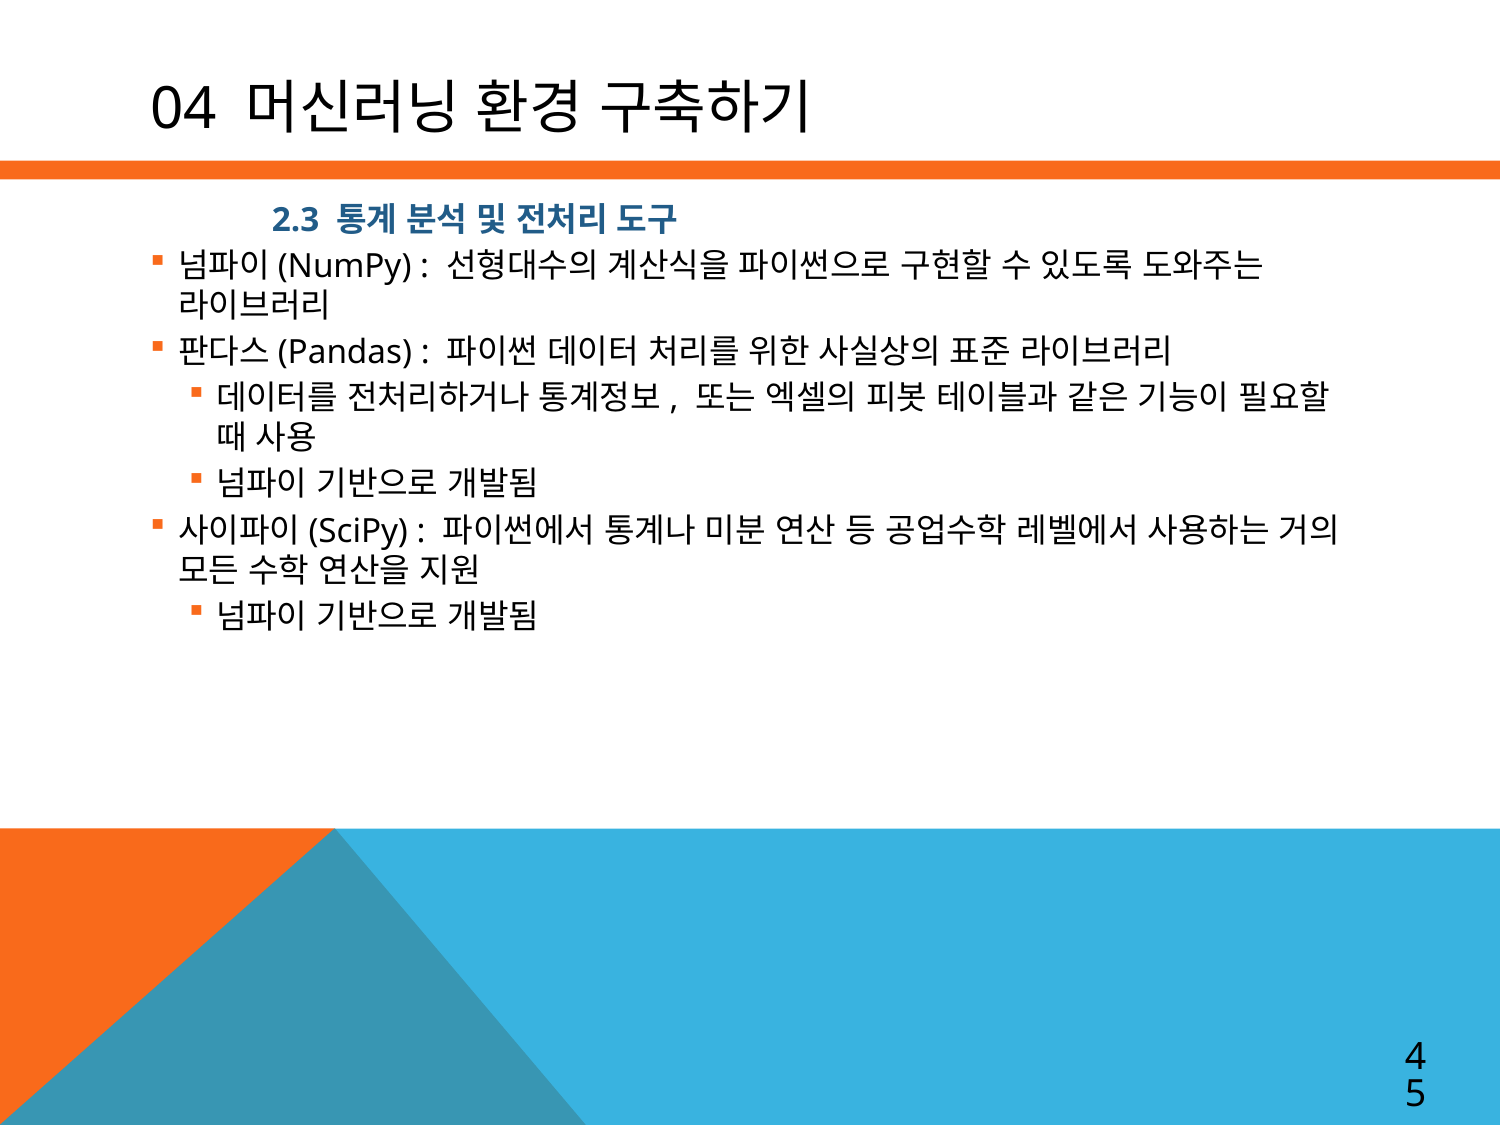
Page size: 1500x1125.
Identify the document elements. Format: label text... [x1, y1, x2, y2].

list 2.3 통계 분석 및 전처리 도구 넘파이(NumPy) : 선형대수의 계산식을 파이썬으로 구현할 수 있도록 도와주는 라이브러리 판다스(Pandas) : 파이썬 데이터 처리를 위한 사실상의 표준 라이브러리 데이터를 전처리하거나 통계정보, 또는 엑셀의 피봇 테이블과 같은 기능이 필요할 때 사용 넘파이 기반으로 개발됨 사이파이(SciPy) : 파이썬에서 통계나 미분 연산 등 공업수학 레벨에서 사용하는 거의 모든 수학 연산을 지원 넘파이 기반으로 개발됨 [135, 180, 1369, 768]
slide_number 45 [1378, 1012, 1461, 1095]
title 04 머신러닝 환경 구축하기 [135, 60, 1369, 150]
